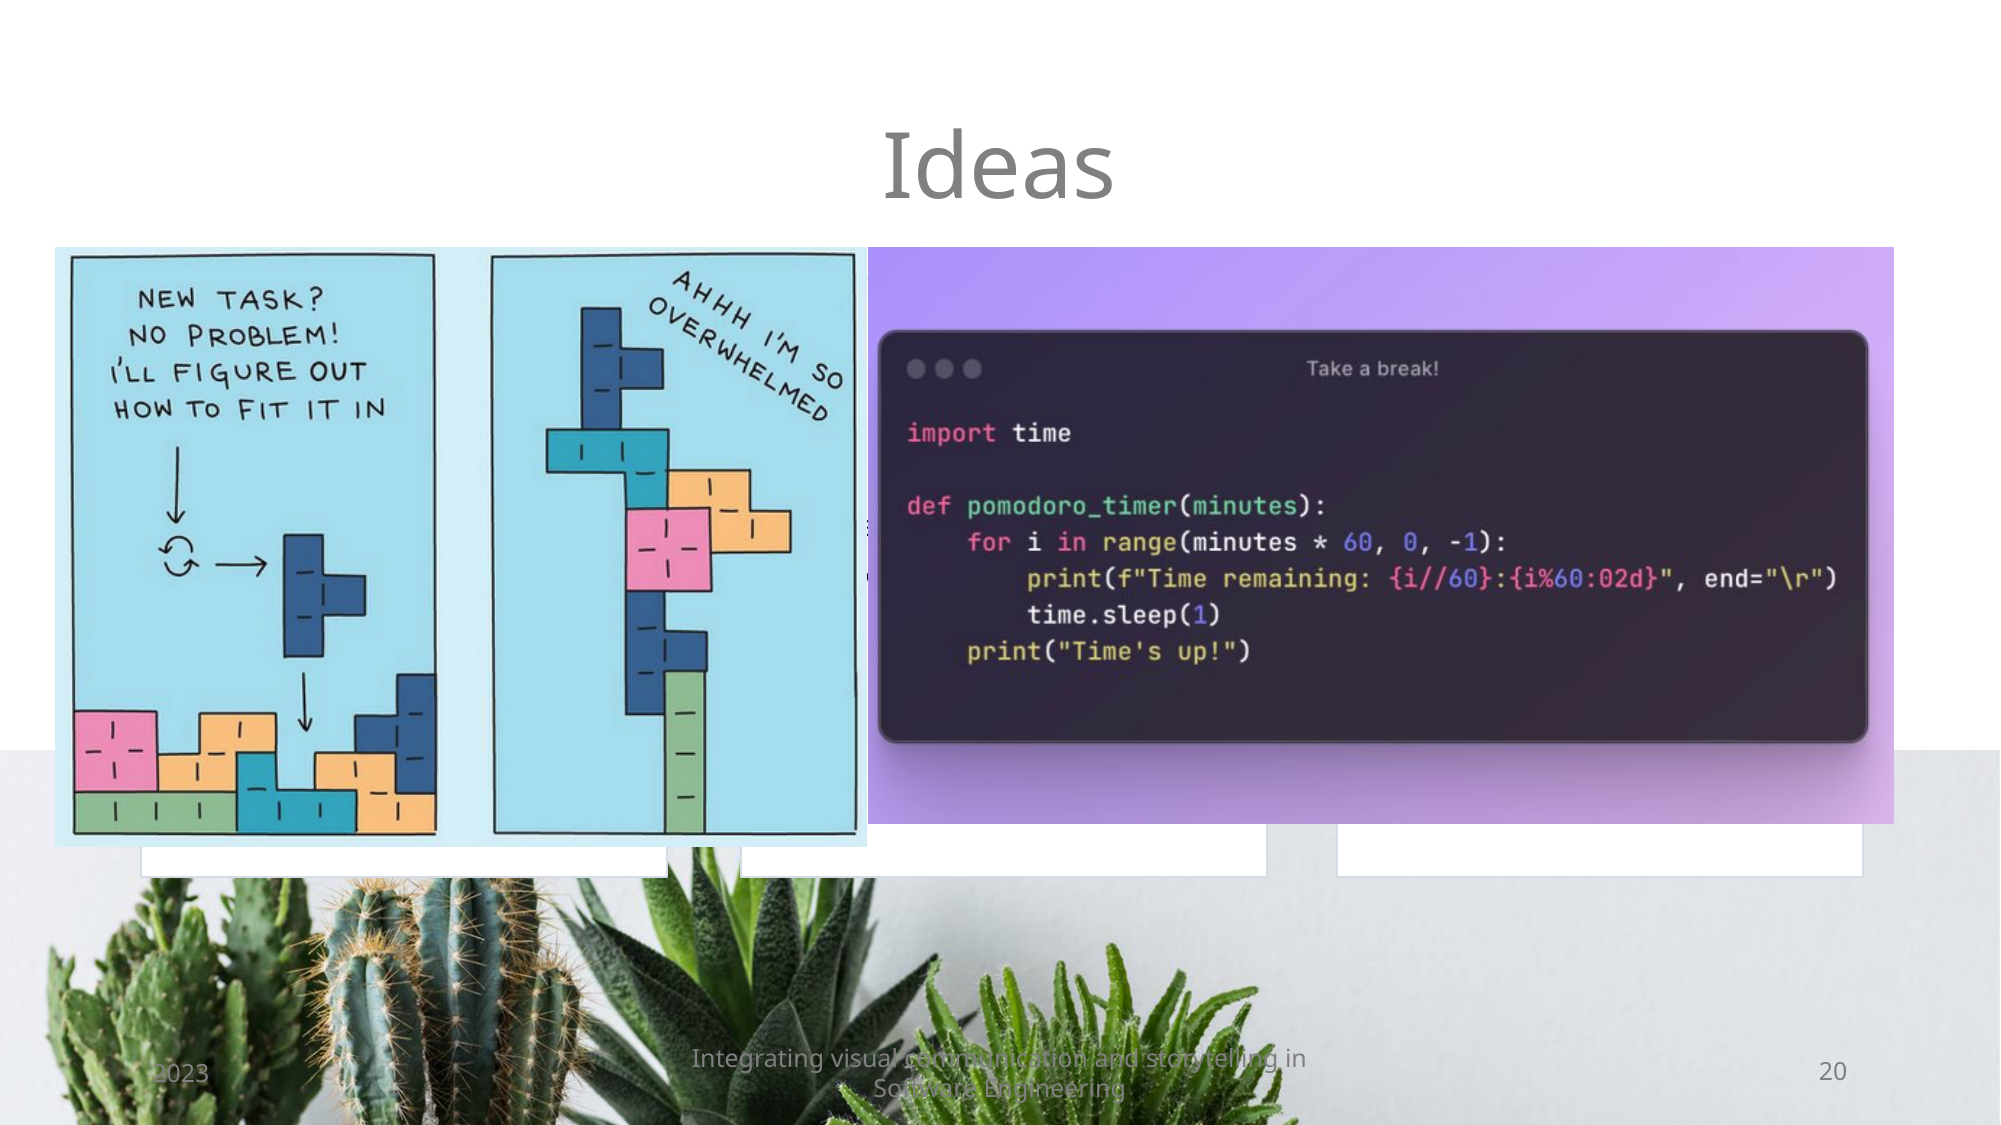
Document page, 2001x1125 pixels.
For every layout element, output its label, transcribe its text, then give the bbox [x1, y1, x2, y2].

title Ideas [137, 59, 1863, 277]
picture [0, 247, 2000, 1125]
